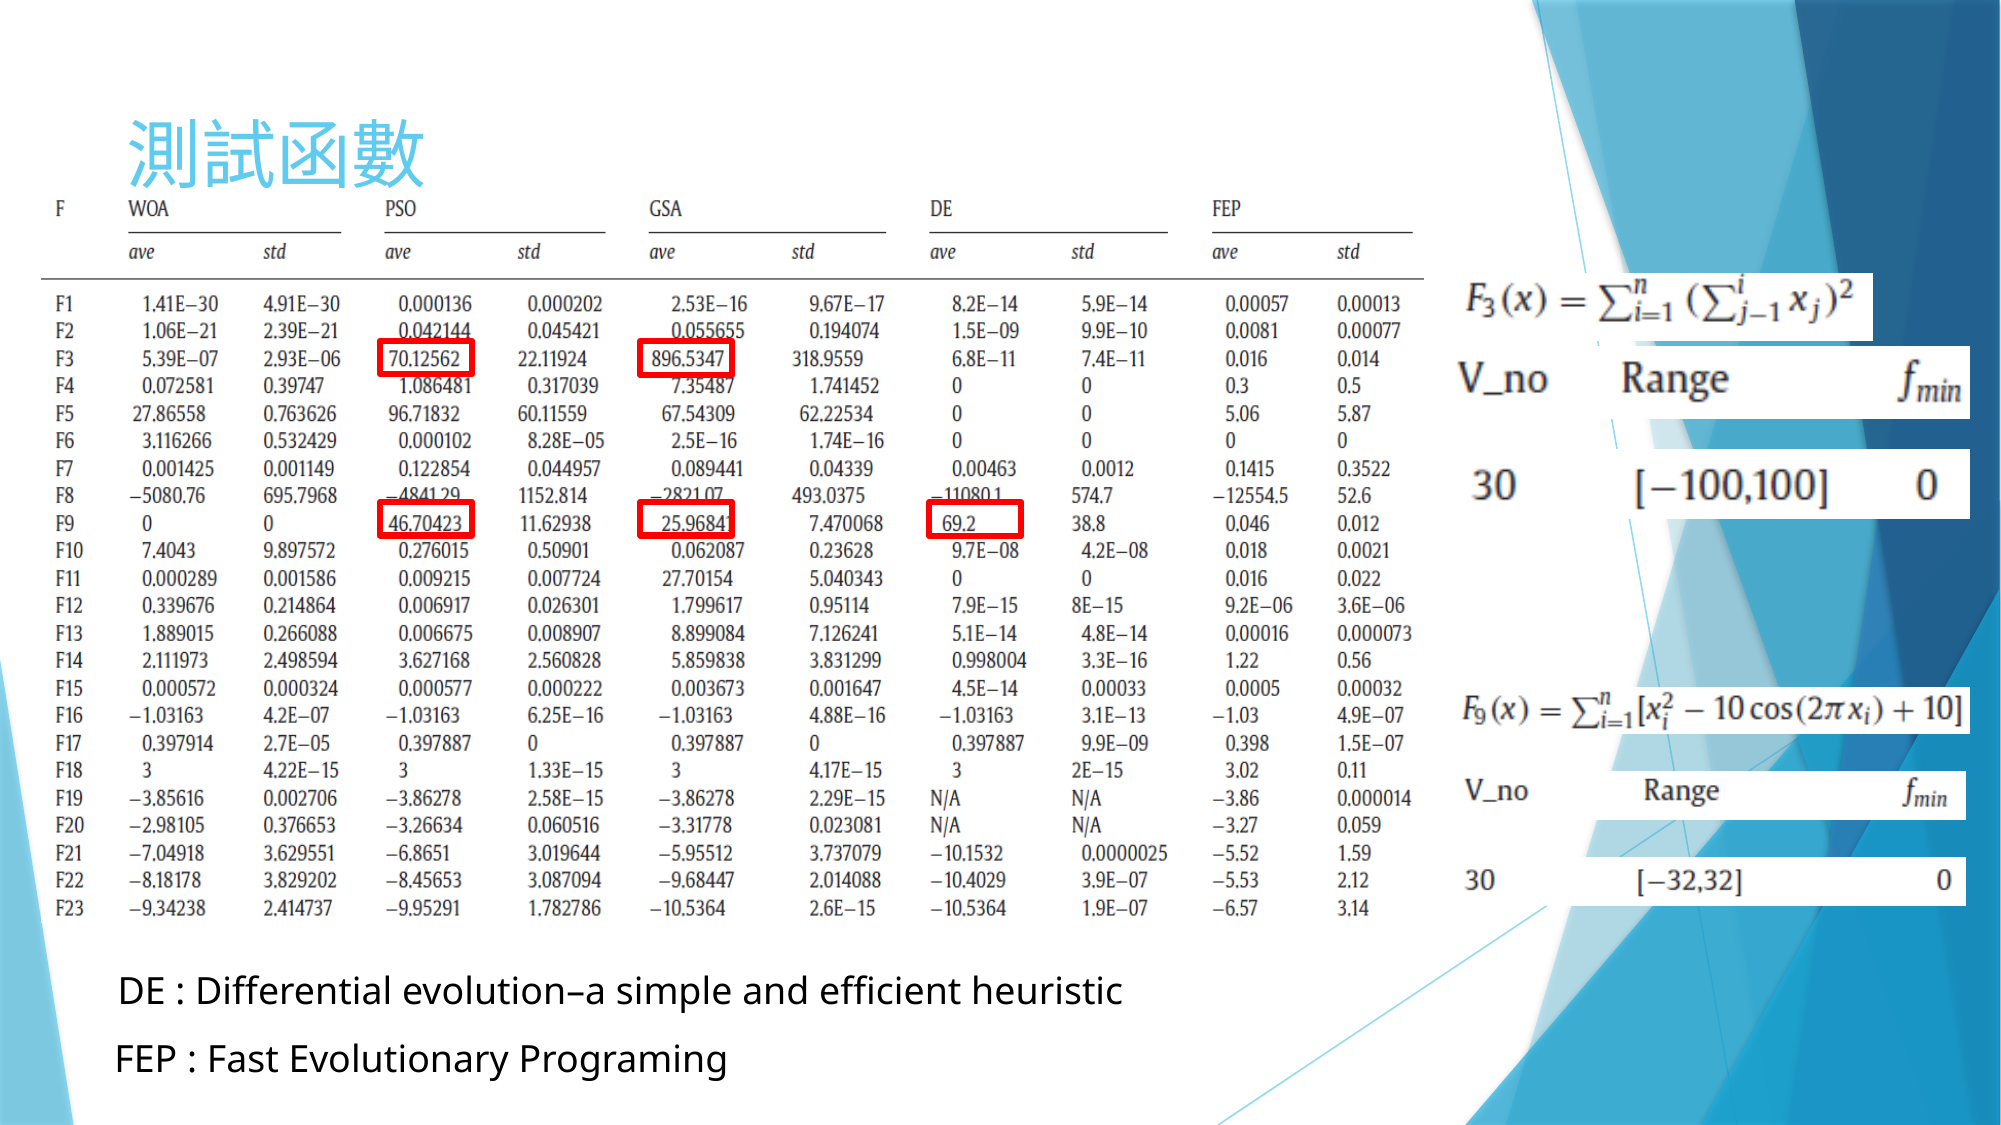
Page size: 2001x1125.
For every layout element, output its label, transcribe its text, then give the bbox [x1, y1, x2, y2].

picture [1453, 272, 1874, 342]
text_box FEP : Fast Evolutionary Programing [99, 1027, 744, 1088]
picture [1453, 687, 1970, 734]
title 測試函數 [111, 99, 1522, 317]
picture [1453, 856, 1966, 907]
text_box DE : Differential evolution–a simple and efficient heuristic [102, 960, 1140, 1020]
picture [1453, 770, 1966, 821]
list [40, 193, 1425, 923]
picture [1453, 449, 1970, 520]
picture [1453, 346, 1970, 419]
